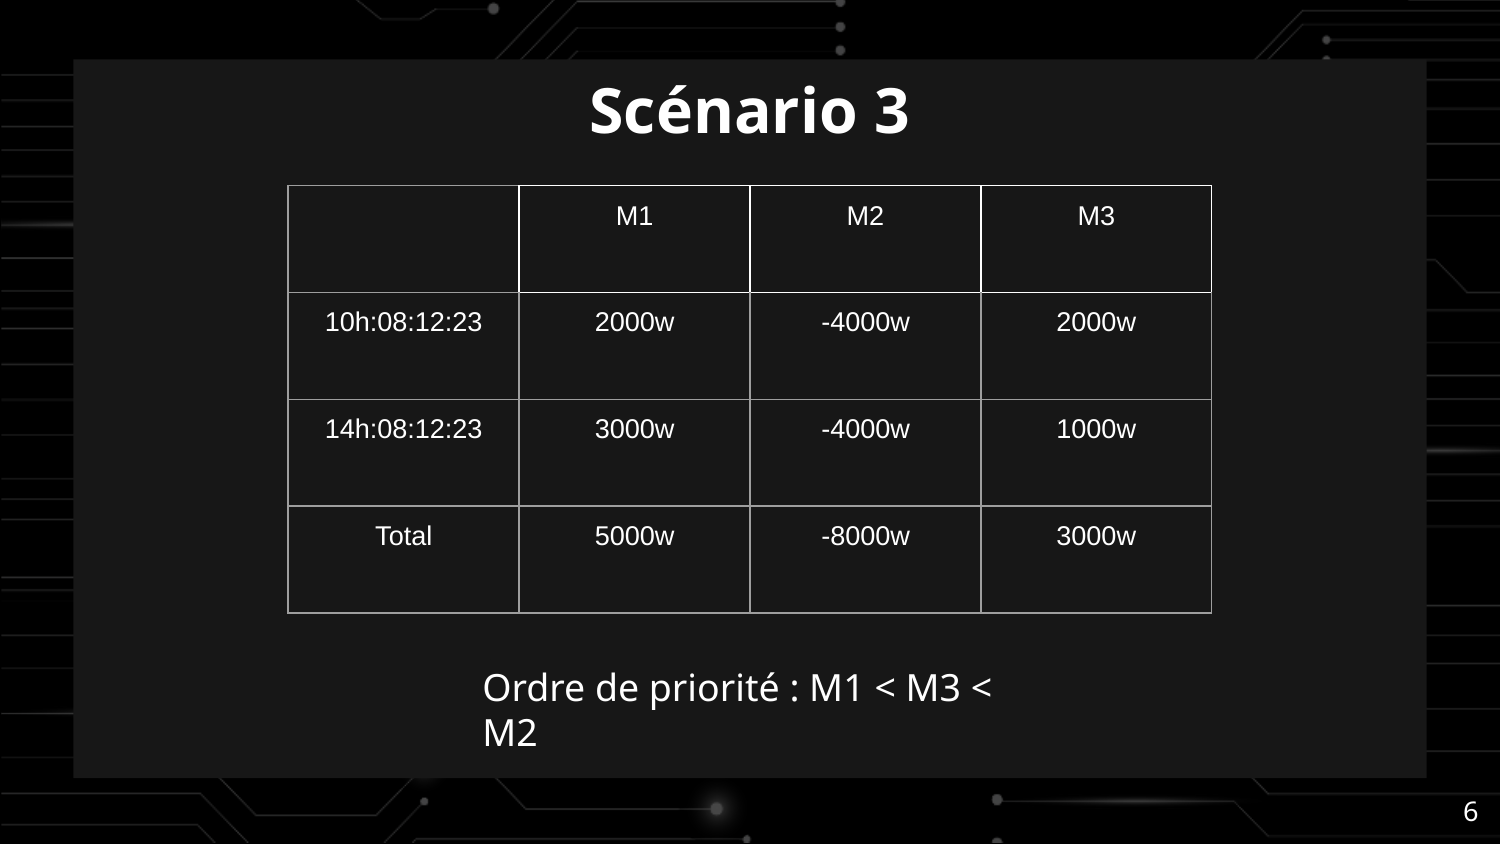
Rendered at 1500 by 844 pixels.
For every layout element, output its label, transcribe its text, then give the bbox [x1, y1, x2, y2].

table_cell 1000w [982, 400, 1211, 505]
table_cell -4000w [751, 400, 980, 505]
slide_number ‹#› [1403, 779, 1494, 844]
table_header M3 [982, 186, 1211, 292]
table_header M1 [520, 186, 749, 292]
table_cell -8000w [751, 507, 980, 612]
picture [2, 0, 1500, 843]
title Scénario 3 [118, 56, 1382, 151]
table_cell Total [289, 507, 518, 612]
table_cell 2000w [982, 293, 1211, 399]
text_box Ordre de priorité : M1 < M3 < M2 [467, 648, 1033, 732]
table_header M2 [751, 186, 980, 292]
table_header [289, 186, 518, 292]
table_cell 2000w [520, 293, 749, 399]
table_cell 3000w [520, 400, 749, 505]
table_cell 10h:08:12:23 [289, 293, 518, 399]
table_cell 5000w [520, 507, 749, 612]
table_cell 14h:08:12:23 [289, 400, 518, 505]
table_cell -4000w [751, 293, 980, 399]
table_cell 3000w [982, 507, 1211, 612]
